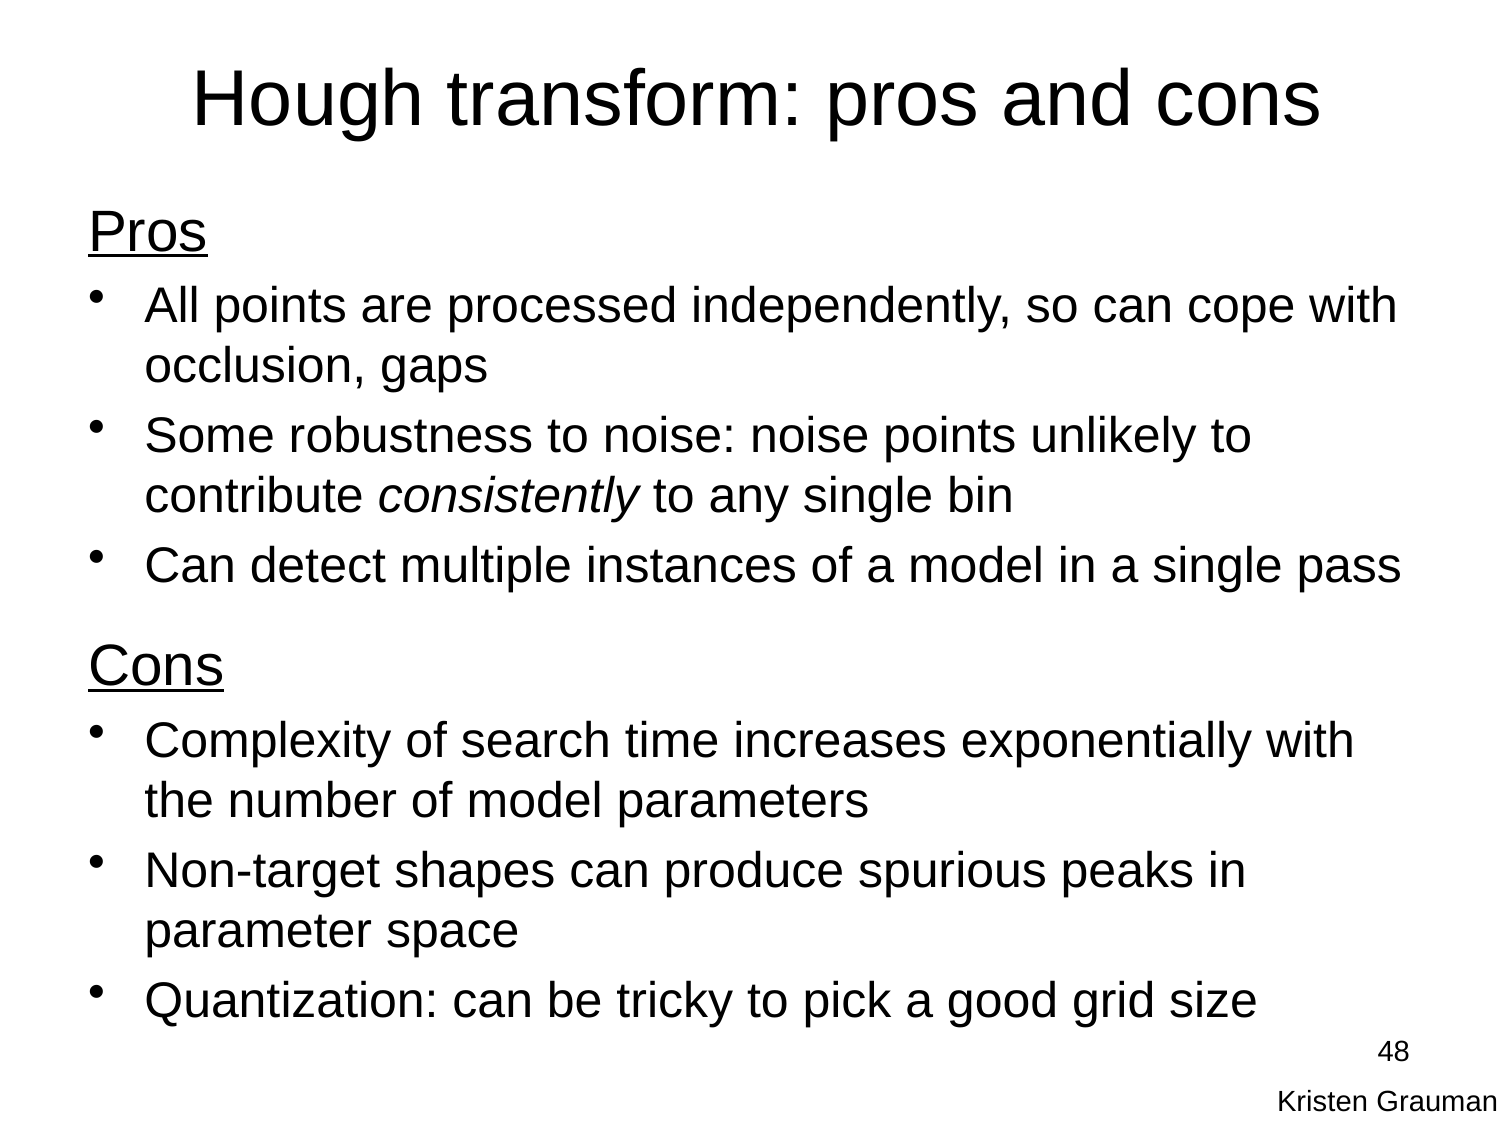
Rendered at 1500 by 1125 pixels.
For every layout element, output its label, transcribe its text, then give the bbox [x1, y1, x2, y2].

text_box Kristen Grauman [1262, 1074, 1500, 1125]
list Pros All points are processed independently, so can cope with occlusion, gaps Some robustness to noise: noise points unlikely to contribute consistently to any single bin Can detect multiple instances of a model in a single pass Cons Complexity of search time increases exponentially with the number of model parameters Non-target shapes can produce spurious peaks in parameter space Quantization: can be tricky to pick a good grid size [72, 184, 1424, 994]
slide_number 48 [1074, 1024, 1426, 1103]
title Hough transform: pros and cons [82, 0, 1434, 188]
